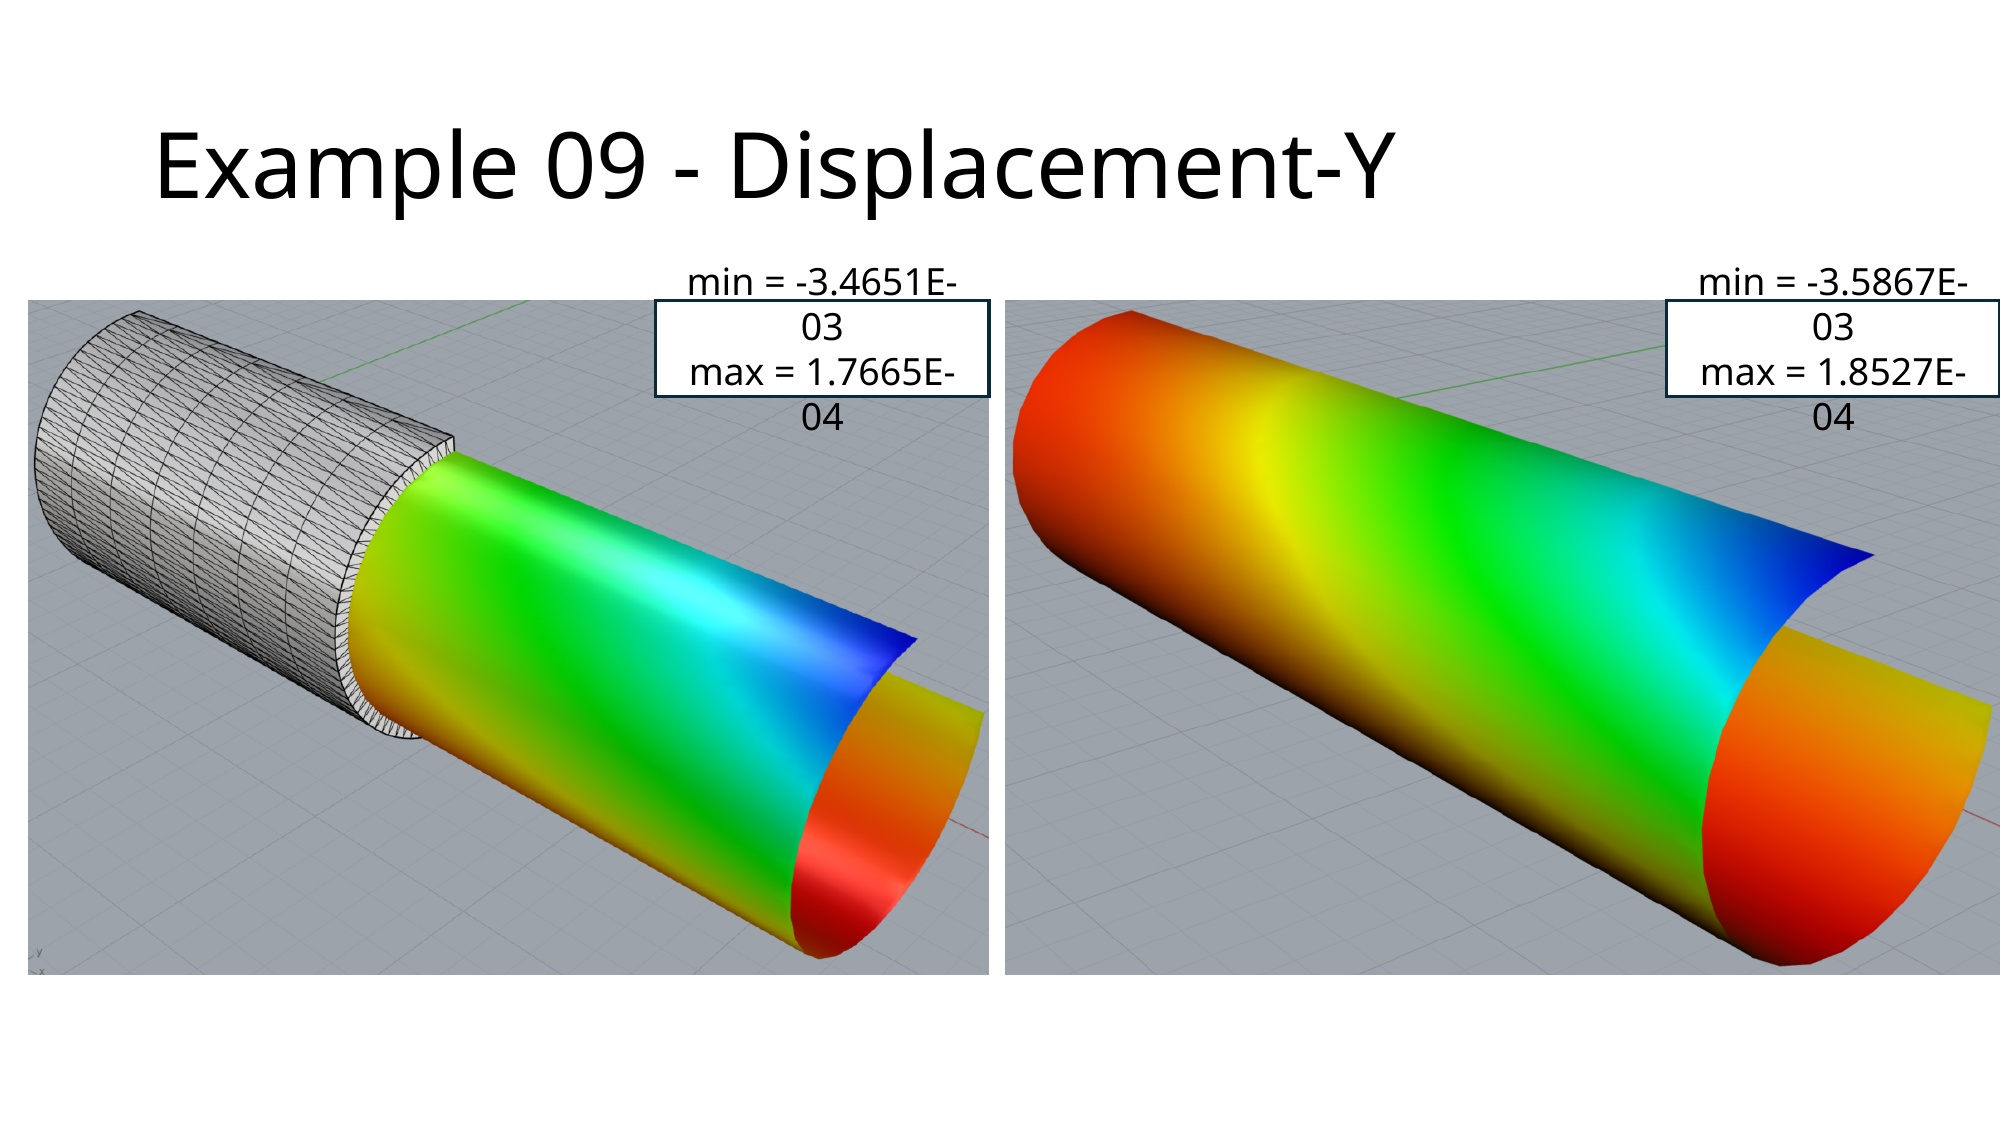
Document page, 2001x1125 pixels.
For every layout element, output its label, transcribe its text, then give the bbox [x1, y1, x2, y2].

picture [27, 299, 990, 976]
title Example 09 - Displacement-Y [137, 59, 1863, 278]
picture [1005, 299, 2000, 976]
